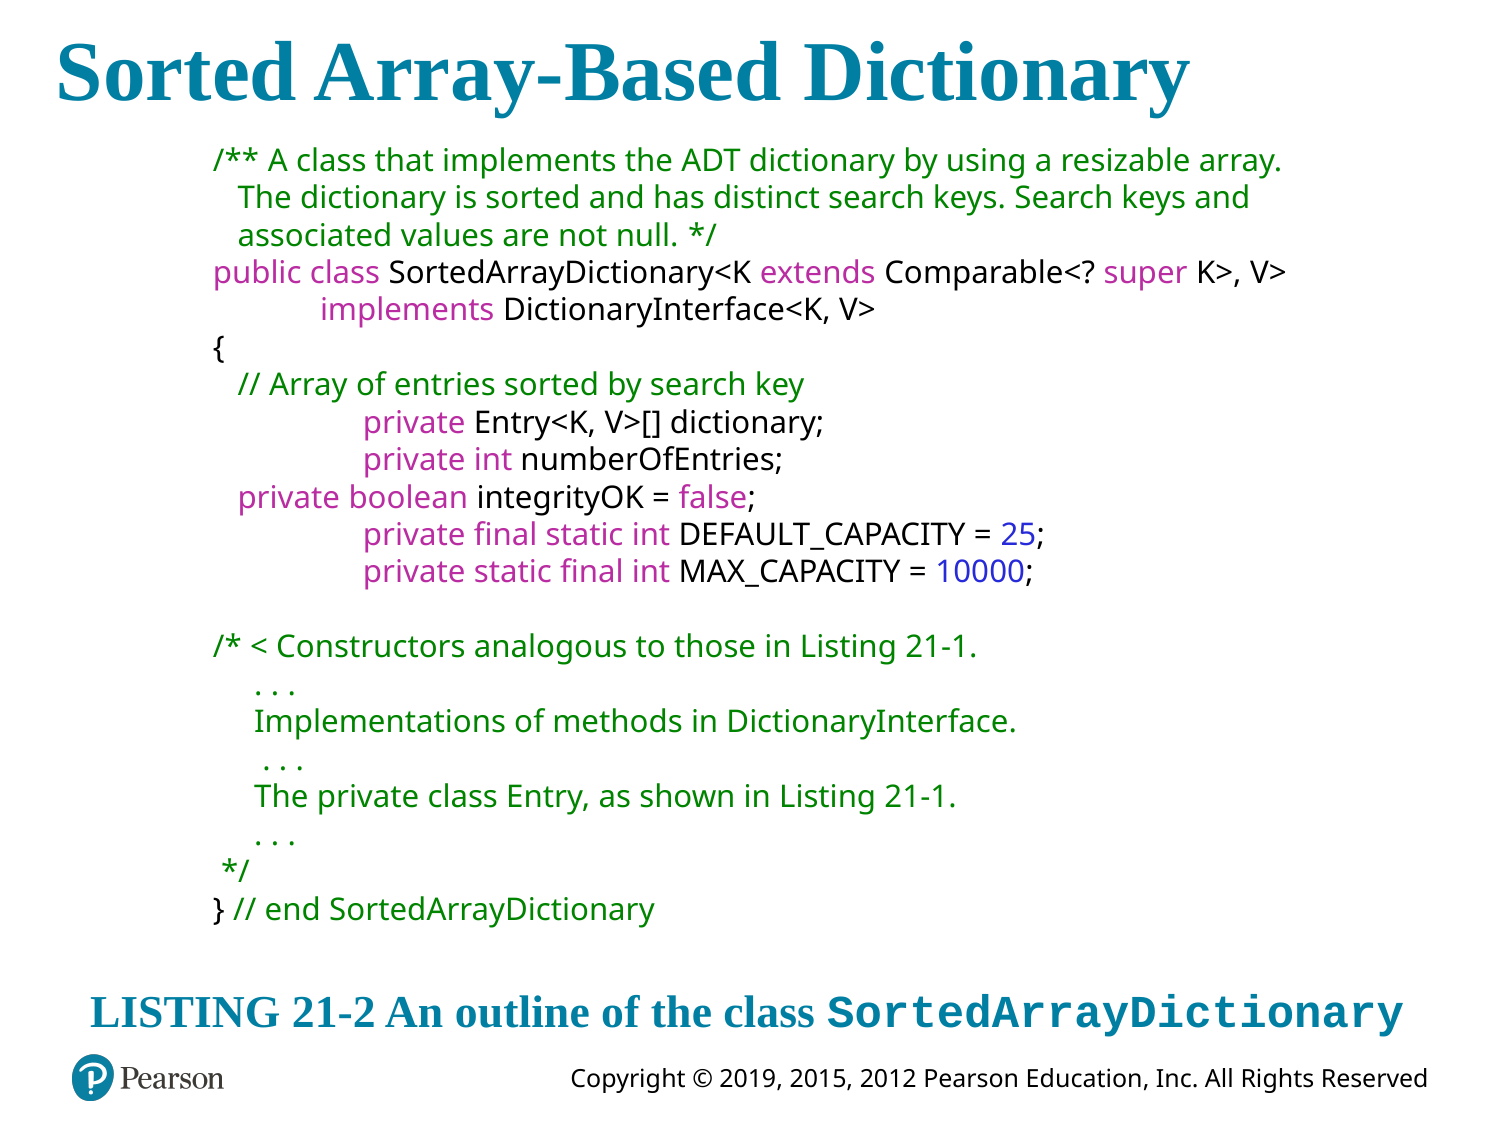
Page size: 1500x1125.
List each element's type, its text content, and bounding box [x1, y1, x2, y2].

title Sorted Array-Based Dictionary [40, 0, 1438, 133]
picture [98, 1054, 224, 1101]
picture [72, 1087, 83, 1101]
text_box /** A class that implements the ADT dictionary by using a resizable array. The dictionary is sorted and has distinct search keys. Search keys and associated values are not null. */ public class SortedArrayDictionary<K extends Comparable<? super K>, V> implements DictionaryInterface<K, V> { // Array of entries sorted by search key private Entry<K, V>[] dictionary; private int numberOfEntries; private boolean integrityOK = false; private final static int DEFAULT_CAPACITY = 25; private static final int MAX_CAPACITY = 10000; /* < Constructors analogous to those in Listing 21-1. . . . Implementations of methods in DictionaryInterface. . . . The private class Entry, as shown in Listing 21-1. . . . */ } // end SortedArrayDictionary [205, 132, 1295, 934]
picture [72, 1054, 88, 1070]
picture [80, 1063, 106, 1088]
list LISTING 21-2 An outline of the class SortedArrayDictionary [74, 955, 1426, 1053]
